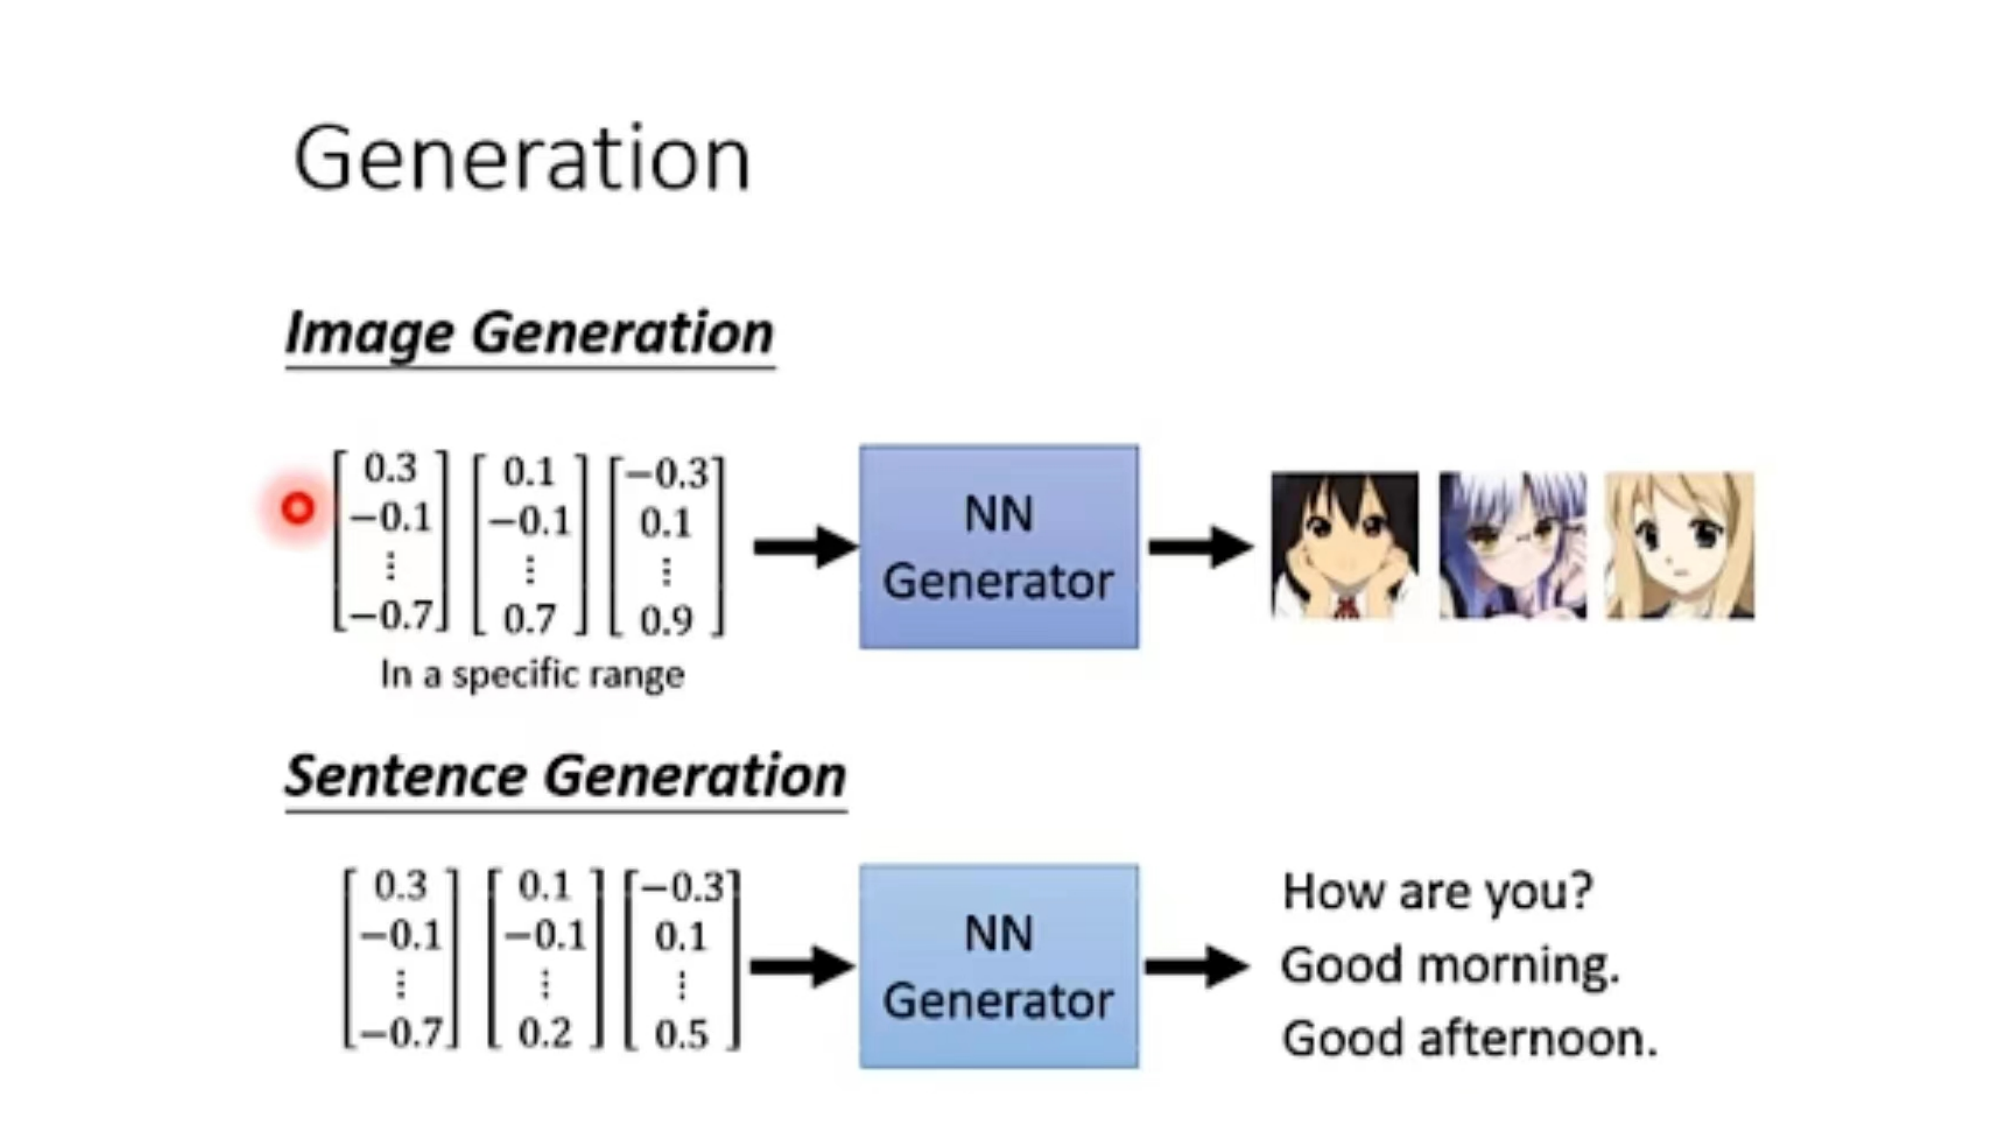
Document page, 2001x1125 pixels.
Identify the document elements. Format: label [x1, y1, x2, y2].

list [178, 31, 1822, 1094]
